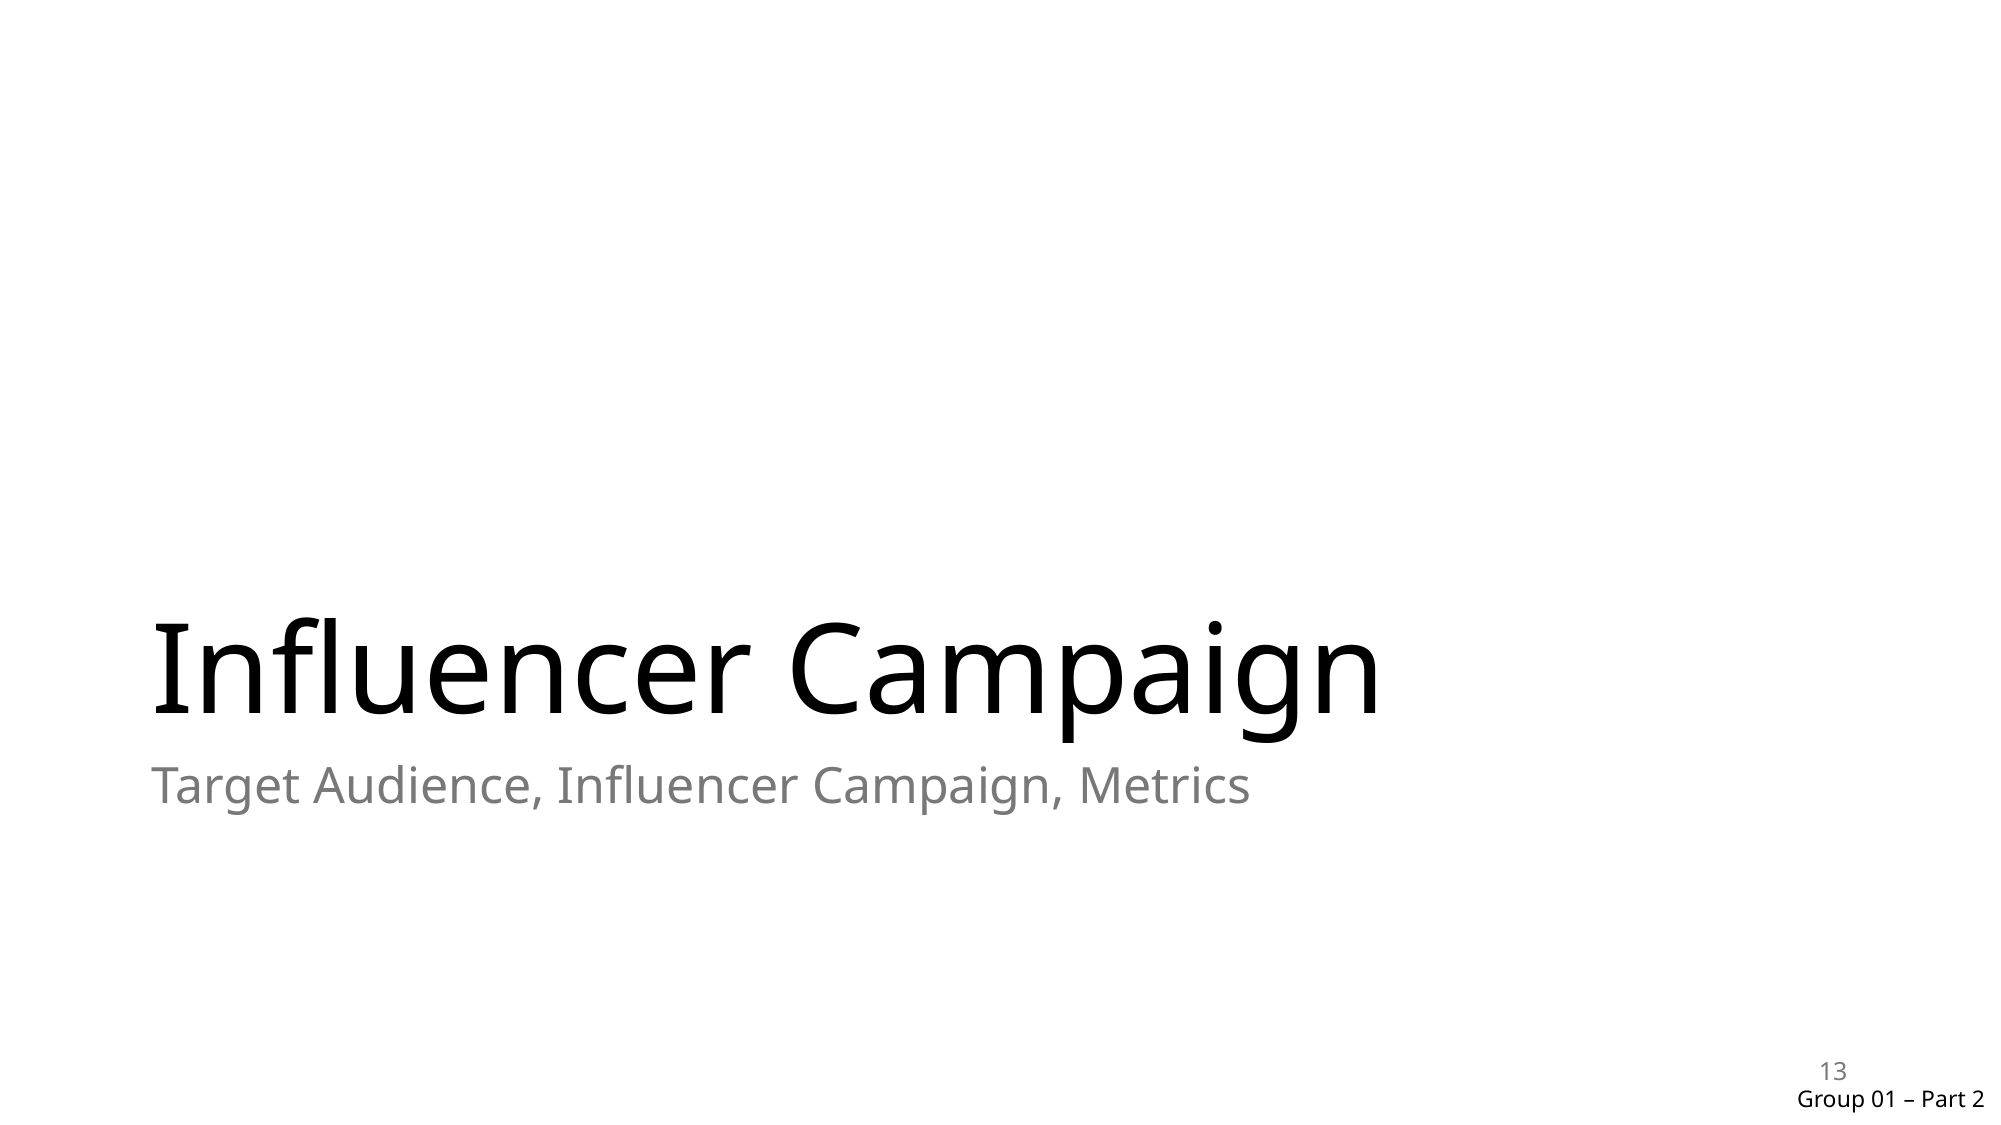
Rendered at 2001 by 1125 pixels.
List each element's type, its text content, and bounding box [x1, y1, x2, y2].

title Influencer Campaign [136, 280, 1862, 749]
slide_number 13 [1412, 1042, 1863, 1080]
text_box Group 01 – Part 2 [0, 1080, 2000, 1125]
list Target Audience, Influencer Campaign, Metrics [136, 752, 1862, 999]
